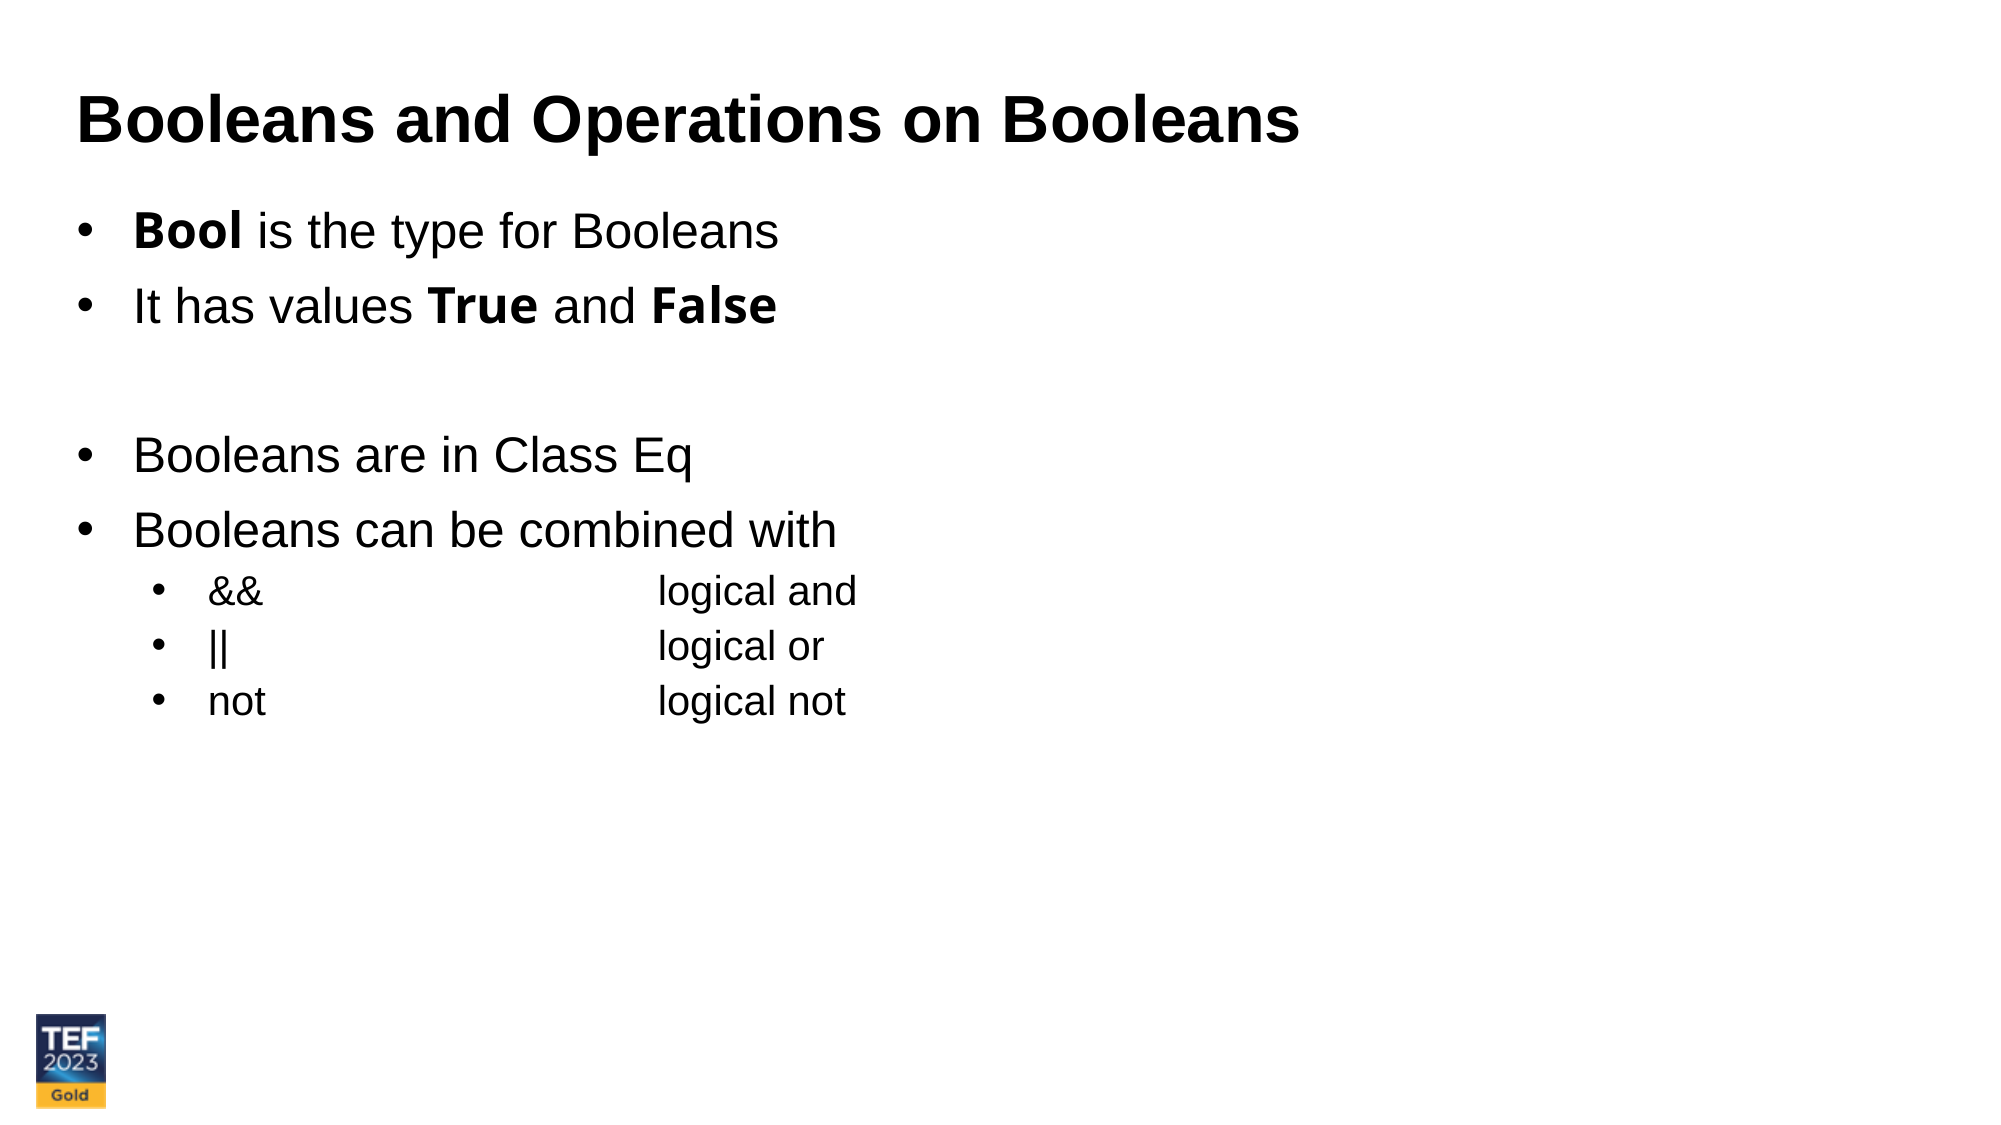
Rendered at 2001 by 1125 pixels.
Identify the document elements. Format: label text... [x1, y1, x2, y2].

text_box Bool is the type for Booleans It has values True and False Booleans are in Class Eq Booleans can be combined with && logical and || logical or not logical not [61, 197, 1984, 962]
picture [36, 1014, 106, 1109]
title Booleans and Operations on Booleans [61, 62, 1783, 165]
